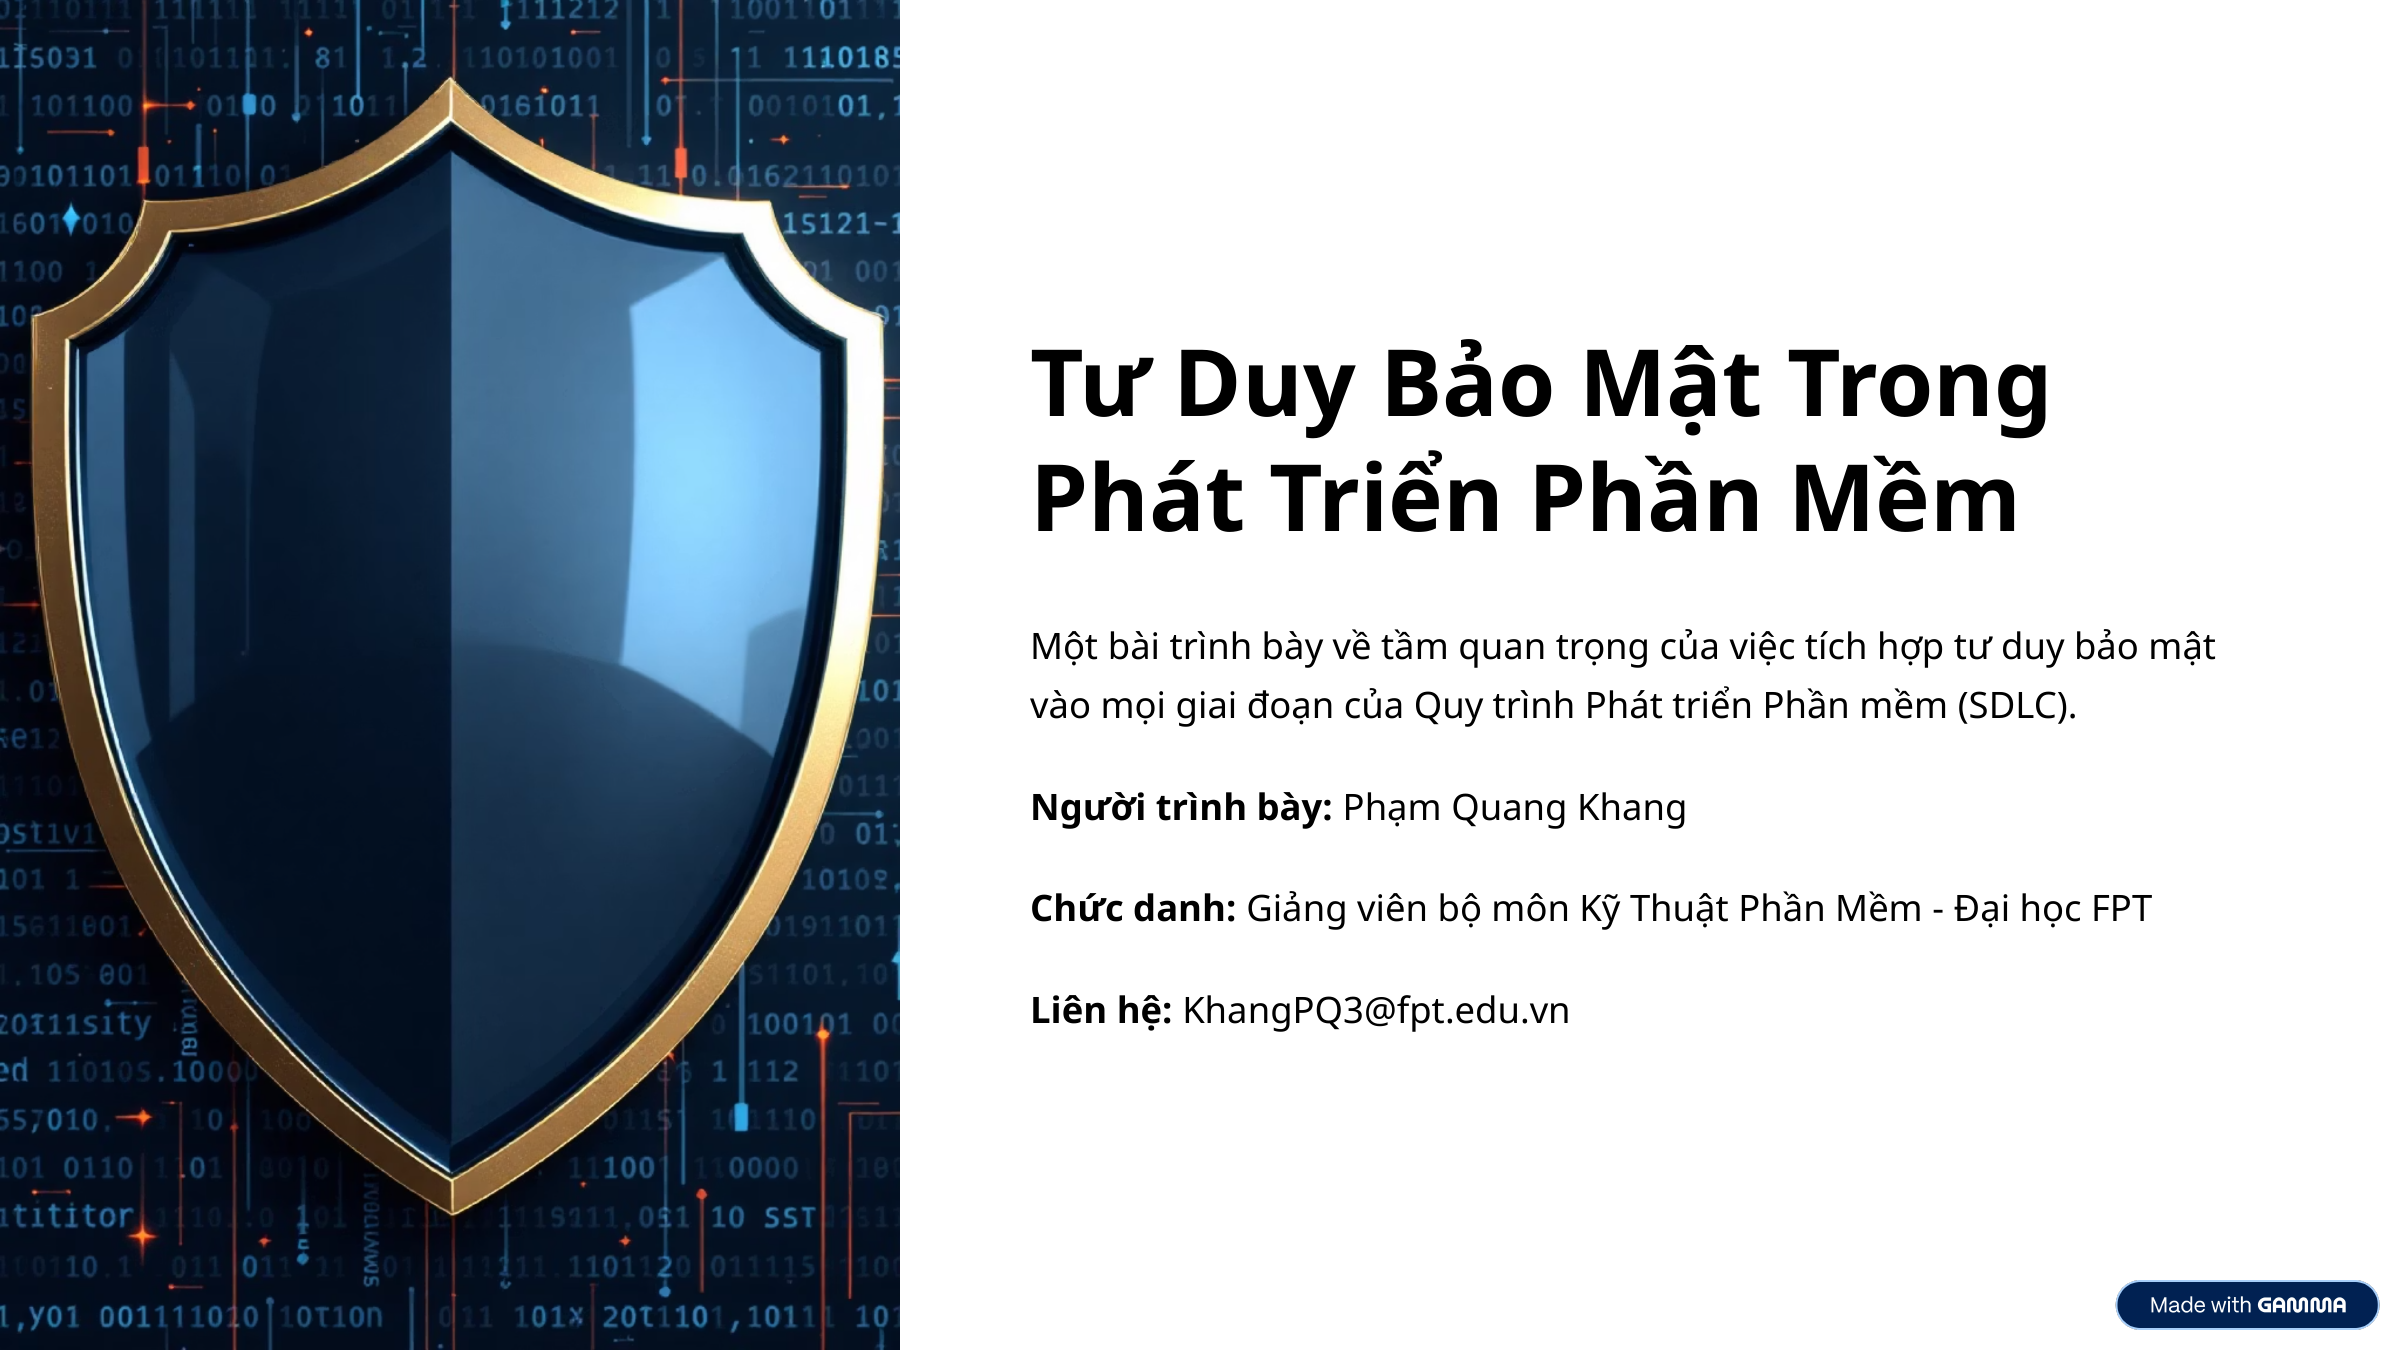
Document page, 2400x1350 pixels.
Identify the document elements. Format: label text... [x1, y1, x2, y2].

text_box Chức danh: Giảng viên bộ môn Kỹ Thuật Phần Mềm - Đại học FPT [1030, 869, 2270, 930]
text_box Liên hệ: KhangPQ3@fpt.edu.vn [1030, 971, 2270, 1031]
text_box Một bài trình bày về tầm quan trọng của việc tích hợp tư duy bảo mật vào mọi giai đoạn của Quy trình Phát triển Phần mềm (SDLC). [1030, 607, 2270, 727]
text_box Người trình bày: Phạm Quang Khang [1030, 768, 2270, 828]
text_box Tư Duy Bảo Mật Trong Phát Triển Phần Mềm [1030, 319, 2270, 552]
picture [2106, 1271, 2389, 1339]
picture [0, 0, 900, 1350]
